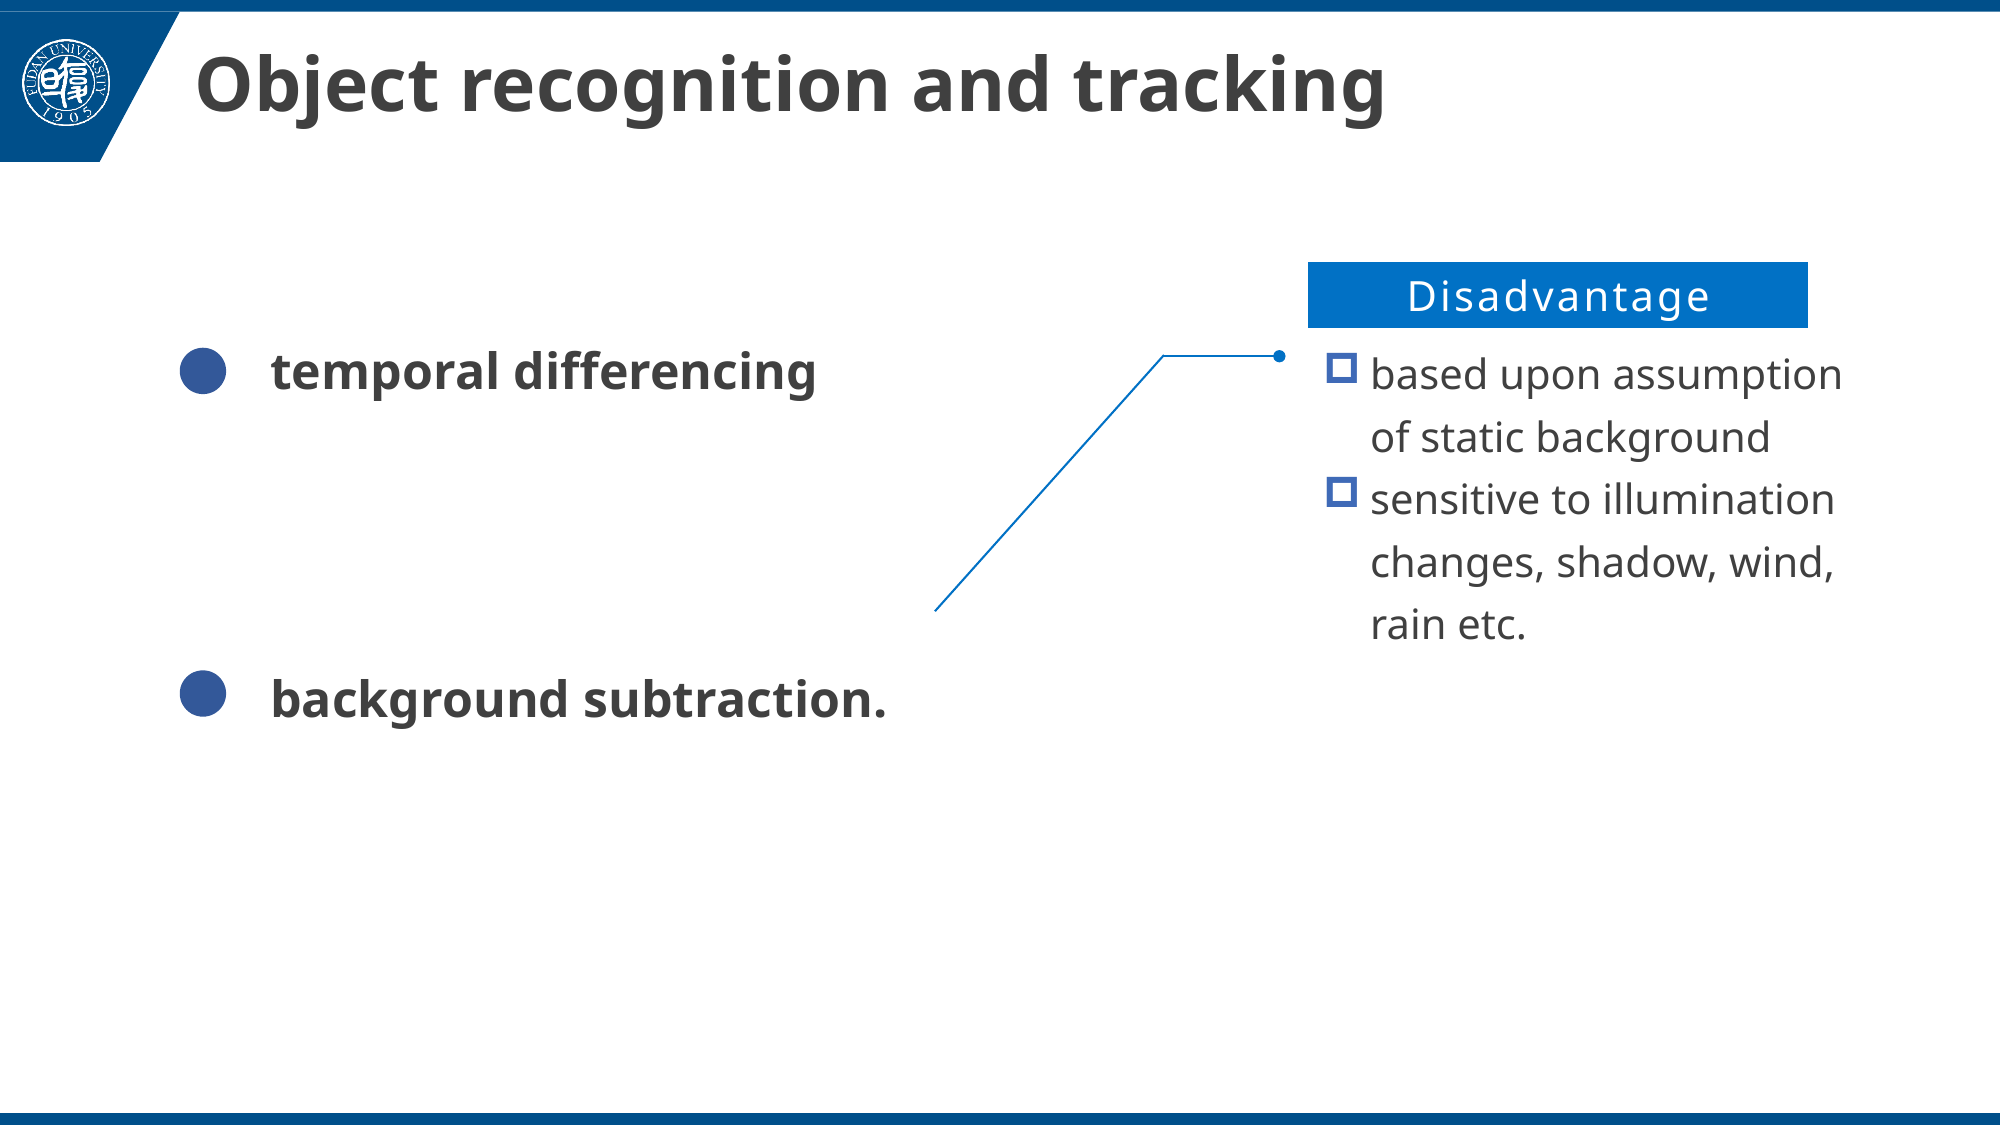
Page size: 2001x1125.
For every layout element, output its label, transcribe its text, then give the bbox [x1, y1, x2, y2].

title Object recognition and tracking [179, 11, 1863, 162]
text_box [934, 355, 1164, 612]
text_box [179, 255, 2000, 491]
picture [22, 39, 110, 126]
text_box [179, 525, 2000, 862]
text_box based upon assumption of static background sensitive to illumination changes, shadow, wind, rain etc. [1308, 491, 1900, 525]
